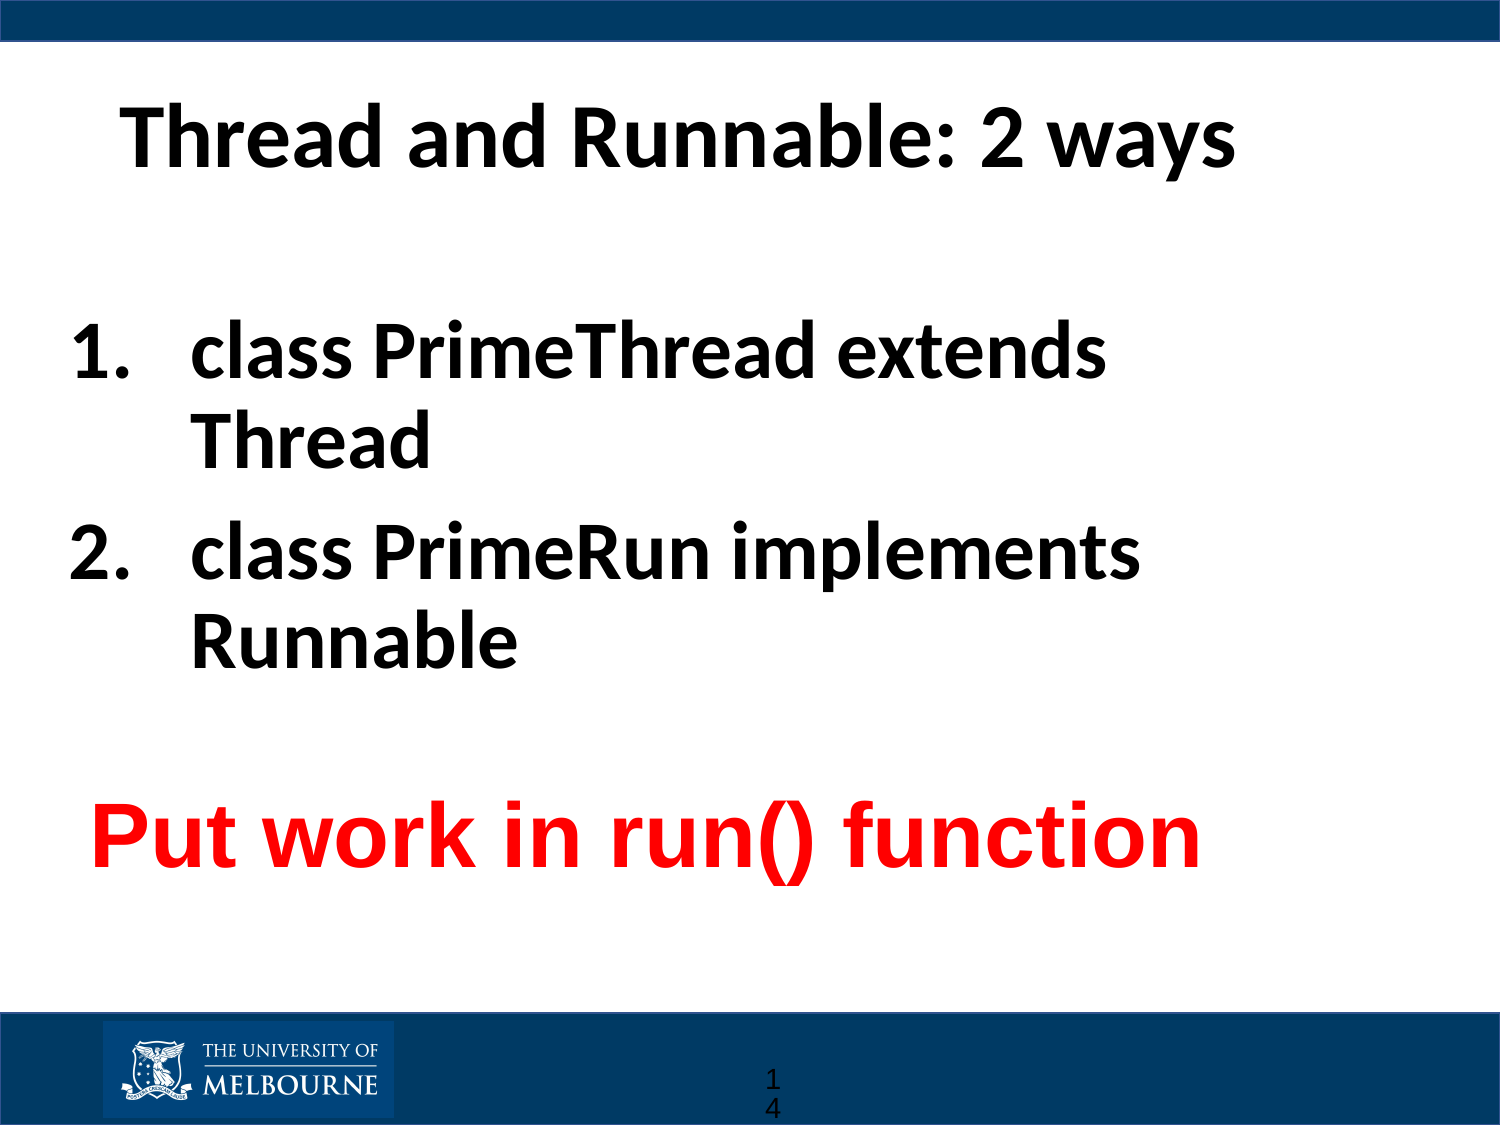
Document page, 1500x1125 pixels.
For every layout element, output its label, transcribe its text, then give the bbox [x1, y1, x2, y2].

title Thread and Runnable: 2 ways [75, 53, 1426, 224]
picture [103, 1021, 394, 1118]
list class PrimeThread extends Thread class PrimeRun implements Runnable [24, 291, 1280, 854]
slide_number 14 [750, 1060, 780, 1095]
text_box Put work in run() function [75, 768, 1316, 893]
